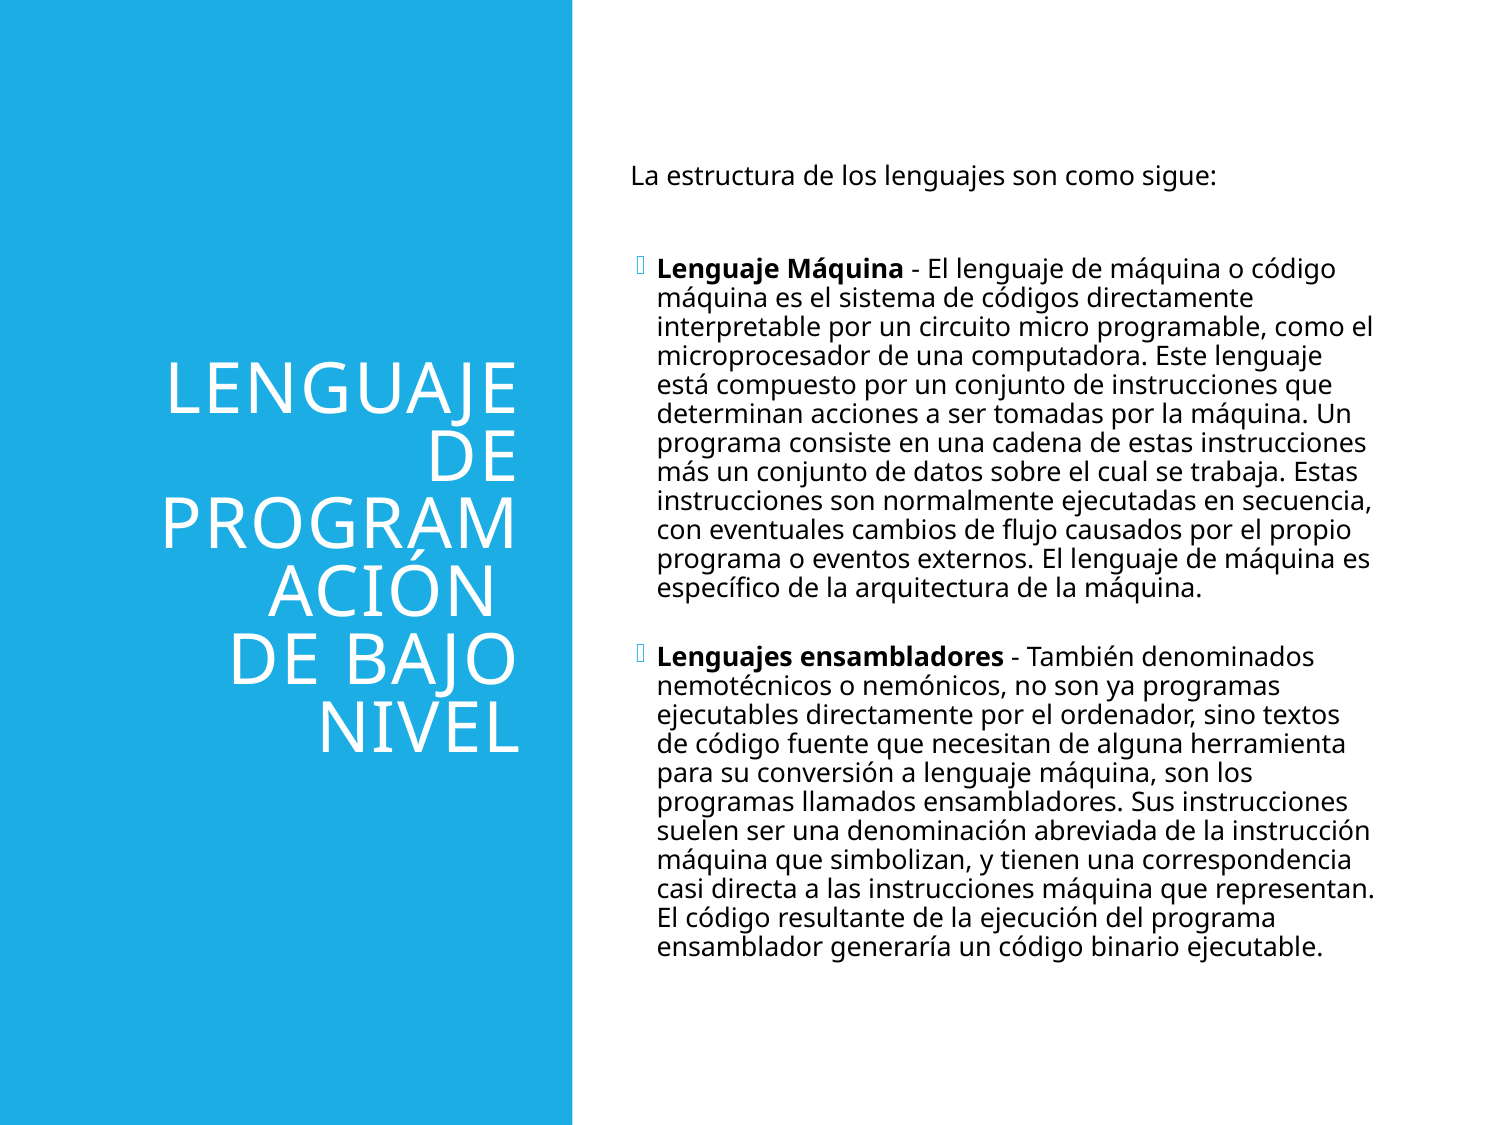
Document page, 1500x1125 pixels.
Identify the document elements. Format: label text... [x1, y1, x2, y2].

text_box [574, 0, 1500, 1125]
list La estructura de los lenguajes son como sigue: Lenguaje Máquina - El lenguaje de máquina o código máquina es el sistema de códigos directamente interpretable por un circuito micro programable, como el microprocesador de una computadora. Este lenguaje está compuesto por un conjunto de instrucciones que determinan acciones a ser tomadas por la máquina. Un programa consiste en una cadena de estas instrucciones más un conjunto de datos sobre el cual se trabaja. Estas instrucciones son normalmente ejecutadas en secuencia, con eventuales cambios de flujo causados por el propio programa o eventos externos. El lenguaje de máquina es específico de la arquitectura de la máquina. Lenguajes ensambladores - También denominados nemotécnicos o nemónicos, no son ya programas ejecutables directamente por el ordenador, sino textos de código fuente que necesitan de alguna herramienta para su conversión a lenguaje máquina, son los programas llamados ensambladores. Sus instrucciones suelen ser una denominación abreviada de la instrucción máquina que simbolizan, y tienen una correspondencia casi directa a las instrucciones máquina que representan. El código resultante de la ejecución del programa ensamblador generaría un código binario ejecutable. [609, 131, 1385, 993]
title Lenguaje de Programación de bajo nivel [118, 131, 536, 993]
text_box [0, 0, 574, 1125]
